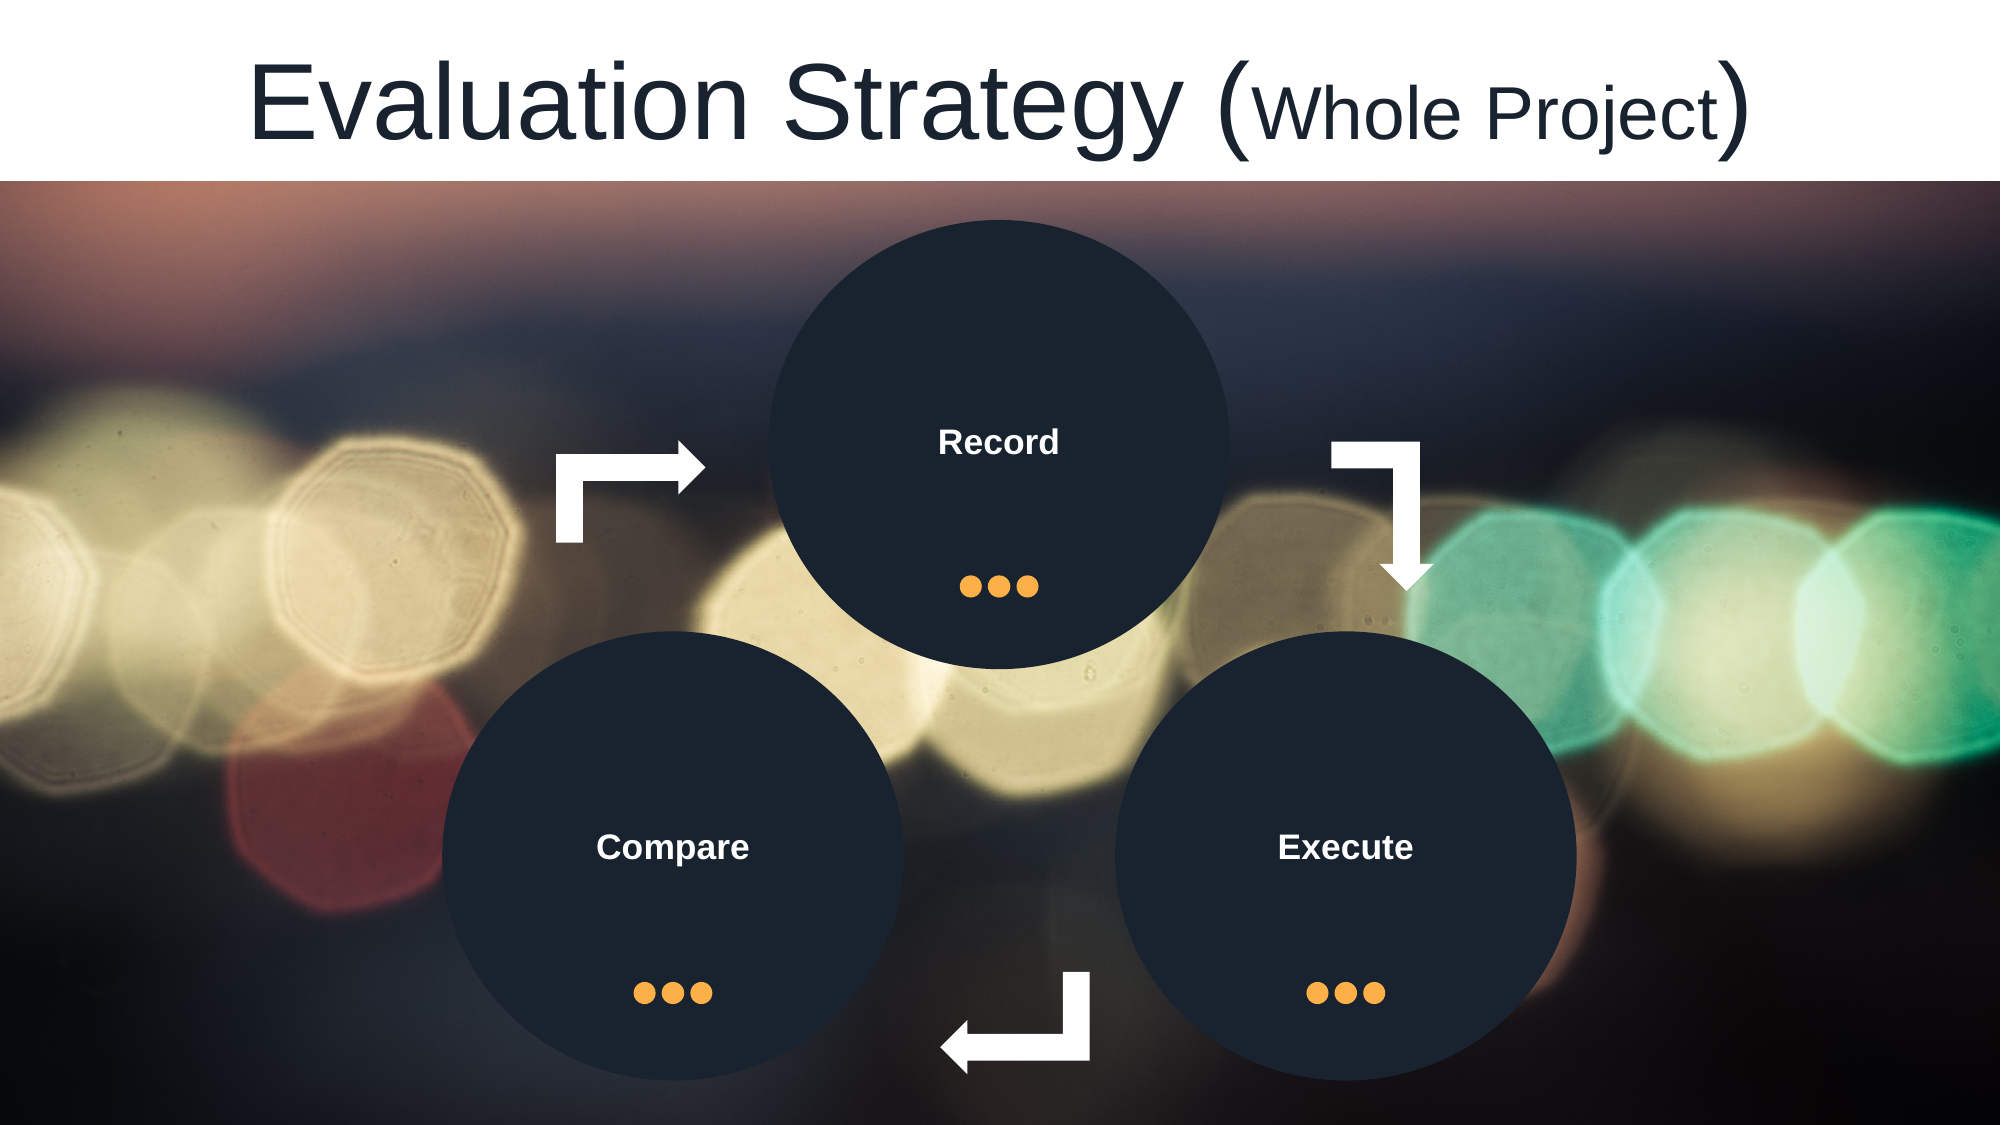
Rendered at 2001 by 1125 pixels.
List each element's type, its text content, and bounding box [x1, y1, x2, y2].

list Record [798, 337, 1201, 548]
list Compare [471, 743, 875, 954]
title Evaluation Strategy (Whole Project) [87, 30, 1913, 179]
picture [0, 181, 2001, 1125]
list Execute [1144, 743, 1547, 954]
